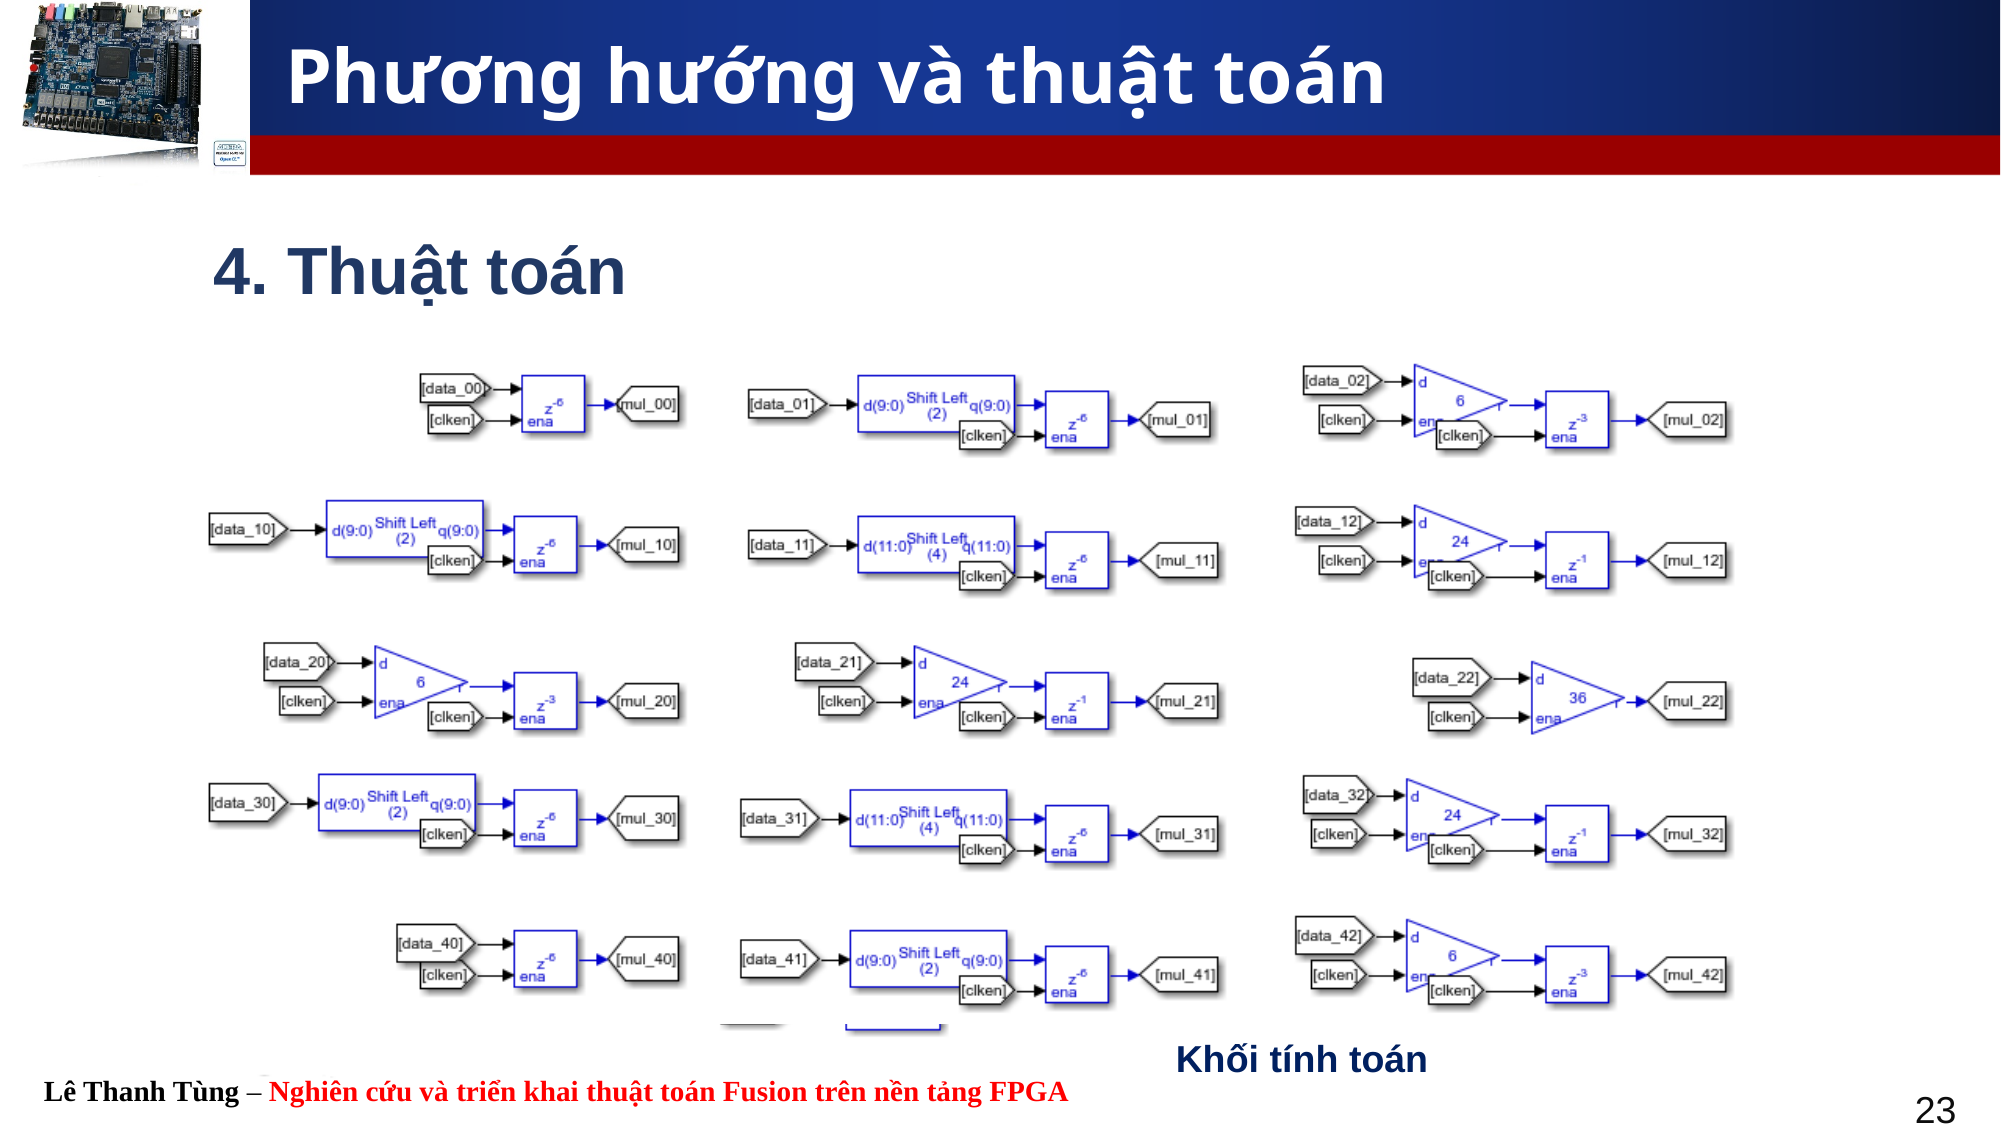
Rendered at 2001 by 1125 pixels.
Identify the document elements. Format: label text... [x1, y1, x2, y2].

text_box 4. Thuật toán [198, 220, 1884, 316]
text_box Phương hướng và thuật toán [270, 20, 2000, 126]
text_box Lê Thanh Tùng – Nghiên cứu và triển khai thuật toán Fusion trên nền tảng FPGA [29, 1064, 1085, 1115]
text_box 23 [1900, 1078, 1976, 1125]
text_box Khối tính toán [1161, 1033, 1444, 1088]
picture [0, 0, 2001, 1125]
